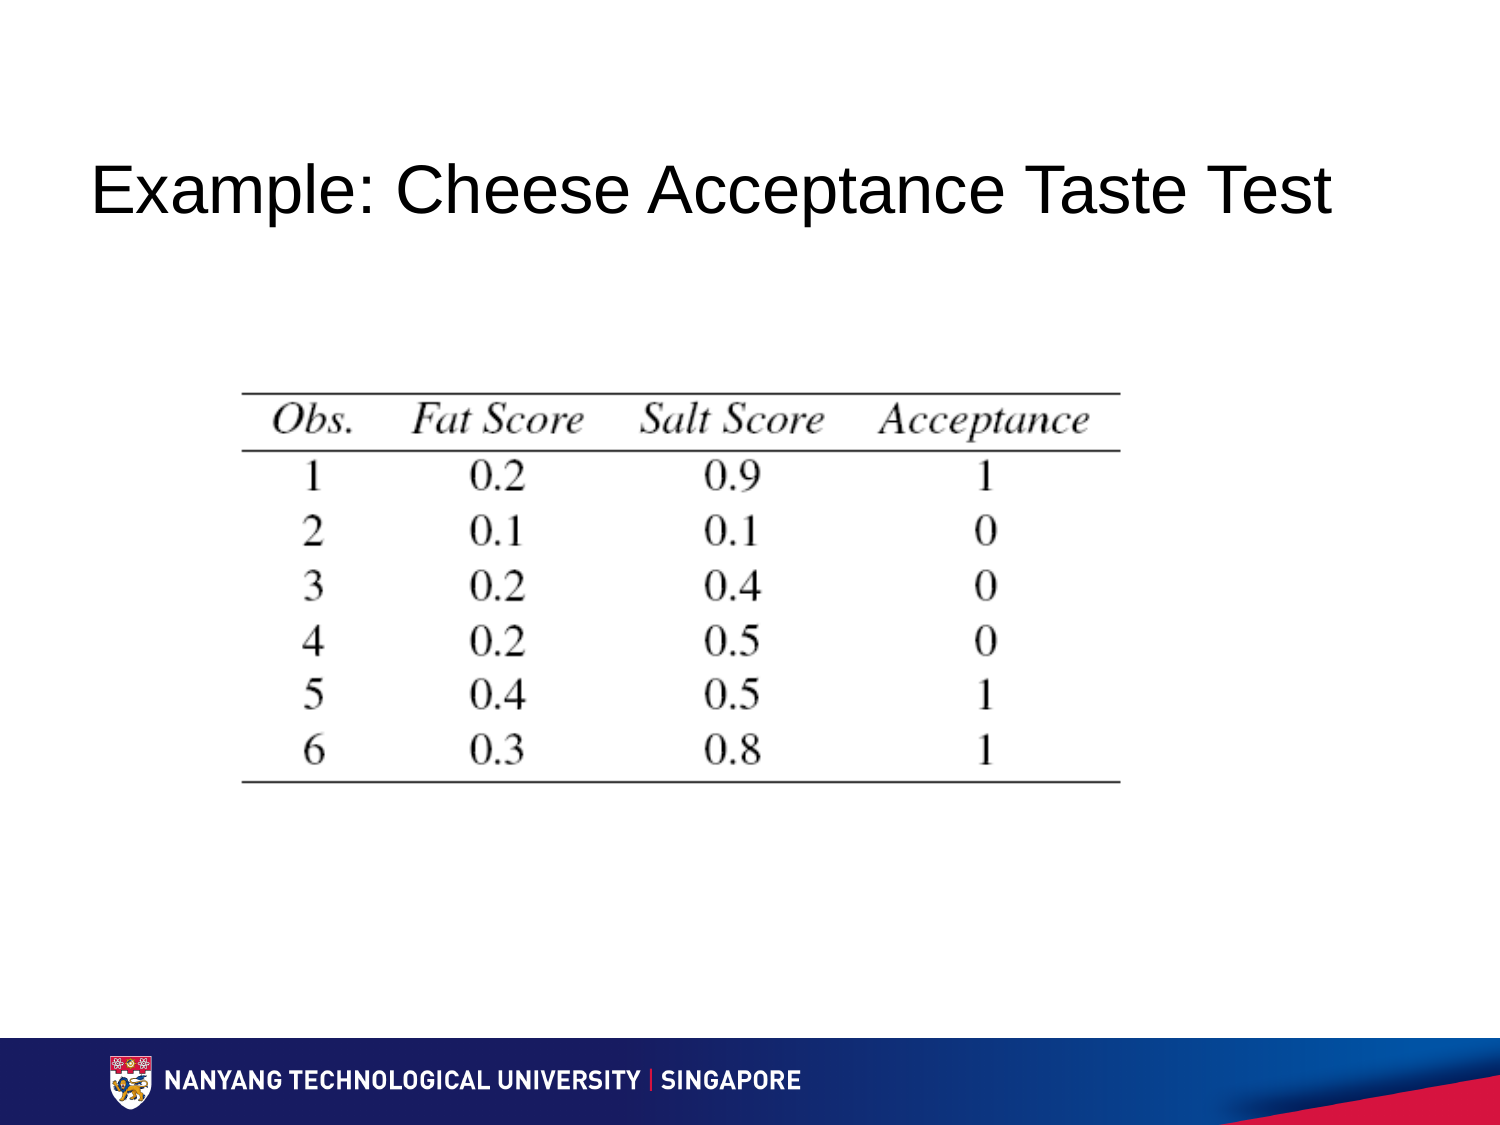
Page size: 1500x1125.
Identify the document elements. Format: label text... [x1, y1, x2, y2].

picture [0, 1038, 1500, 1125]
picture [233, 386, 1133, 801]
title Example: Cheese Acceptance Taste Test [75, 92, 1425, 280]
